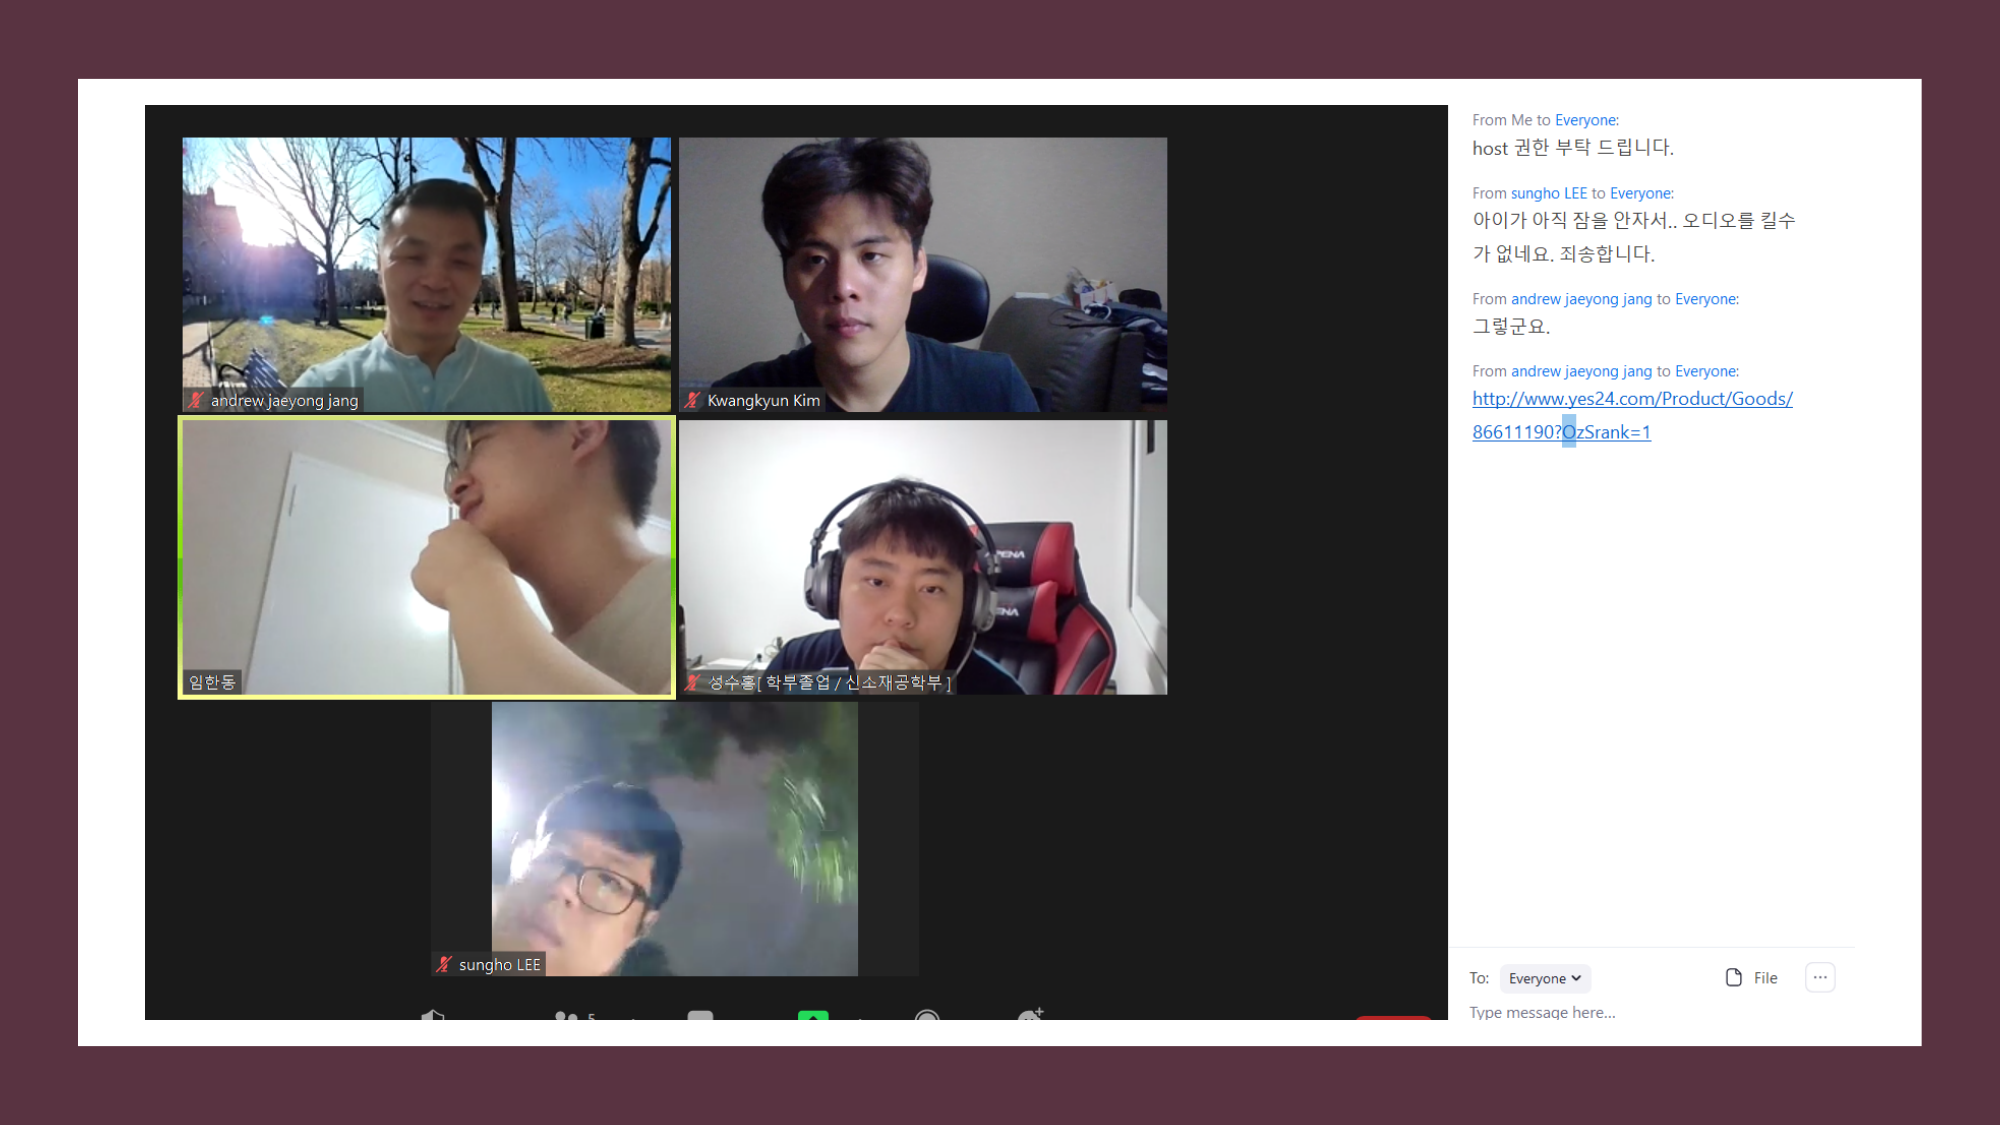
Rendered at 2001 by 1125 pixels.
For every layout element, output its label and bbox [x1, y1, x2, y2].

text_box [0, 0, 2000, 1125]
text_box [76, 77, 1924, 1048]
list [145, 104, 1855, 1020]
